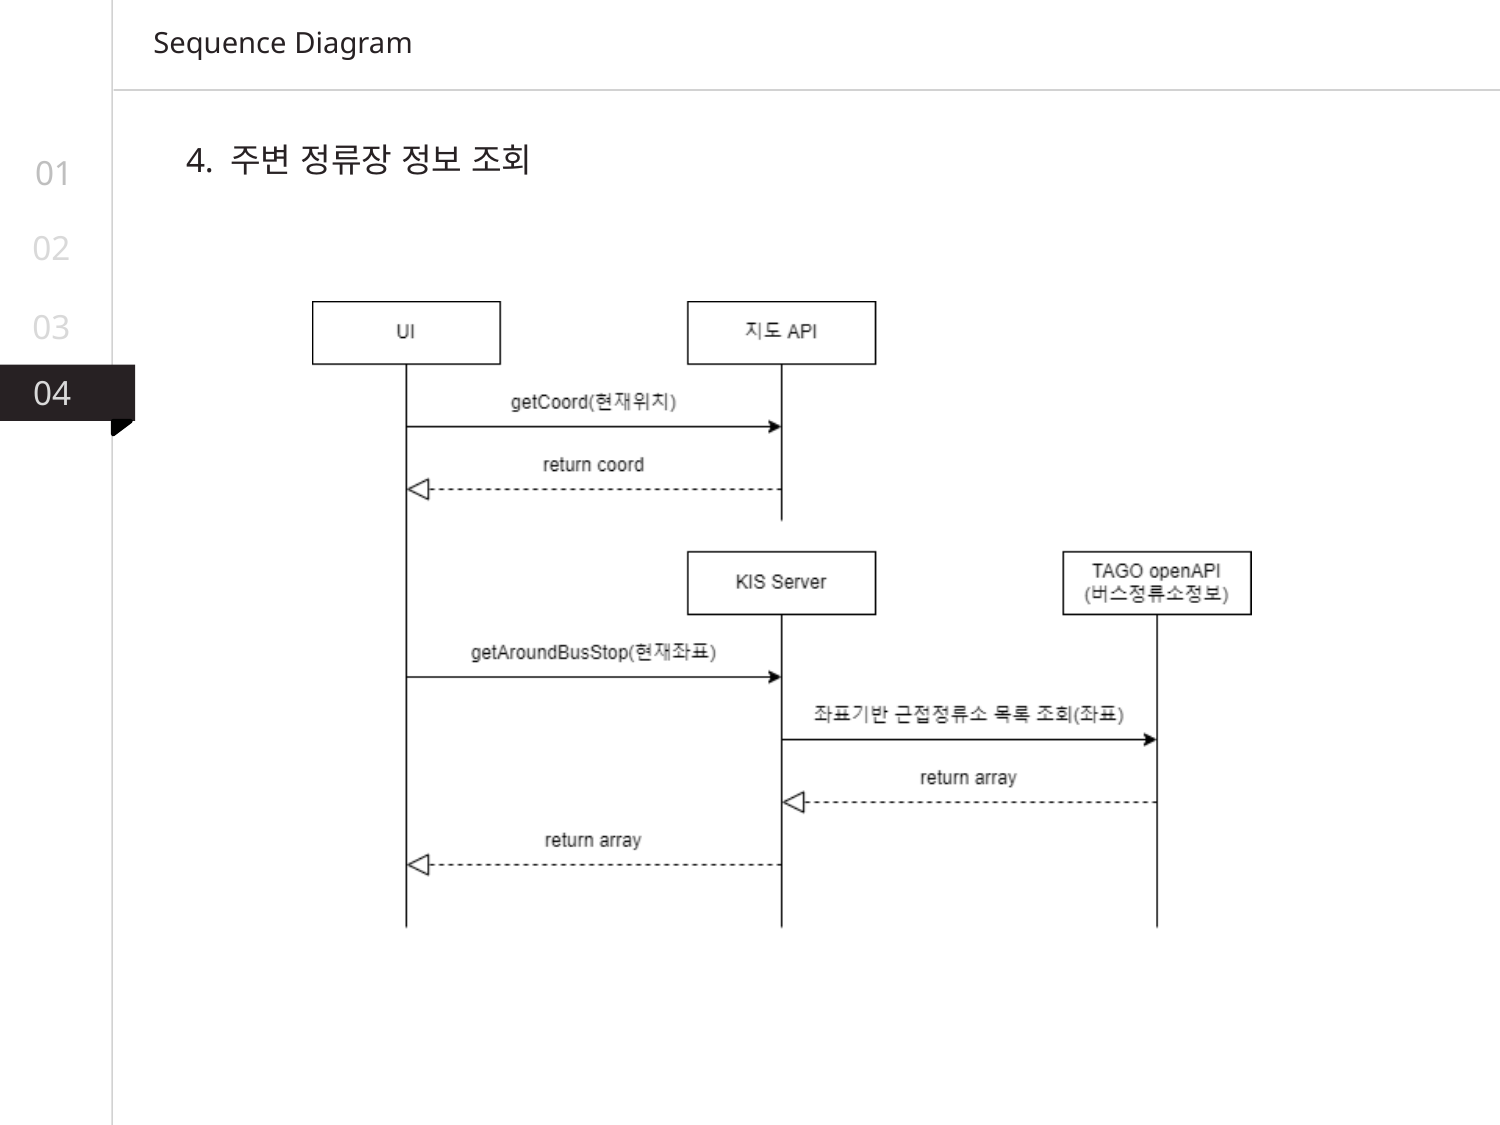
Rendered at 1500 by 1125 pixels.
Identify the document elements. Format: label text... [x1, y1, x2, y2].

text_box 01 [20, 144, 107, 200]
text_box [0, 364, 136, 435]
text_box 03 [17, 298, 92, 354]
text_box Sequence Diagram [135, 17, 431, 68]
text_box 02 [17, 219, 92, 275]
text_box 4. 주변 정류장 정보 조회 [171, 132, 663, 187]
picture [312, 301, 1253, 931]
